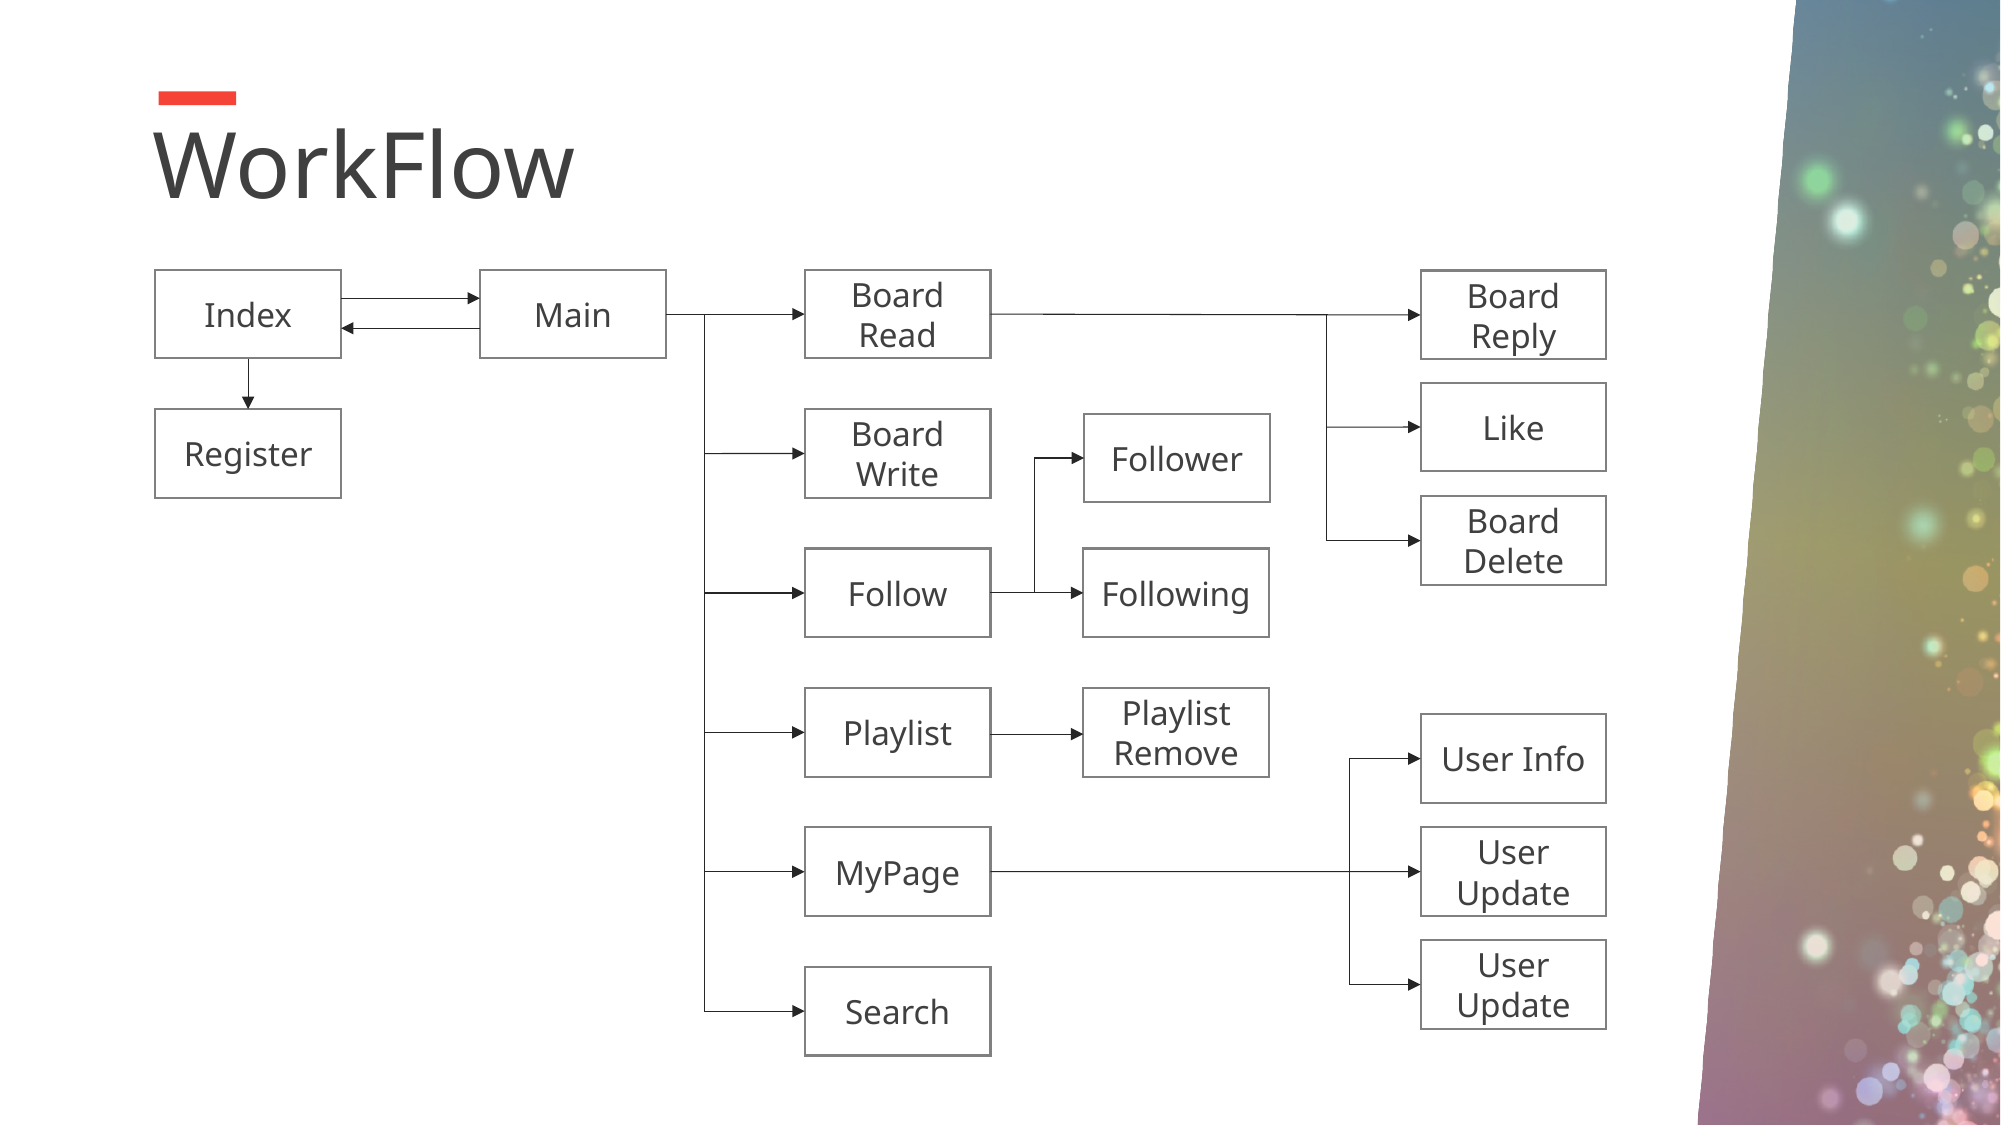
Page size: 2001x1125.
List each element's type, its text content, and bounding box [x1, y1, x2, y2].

title WorkFlow [137, 59, 1863, 278]
picture [1698, 0, 2001, 1125]
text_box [155, 269, 1607, 1056]
